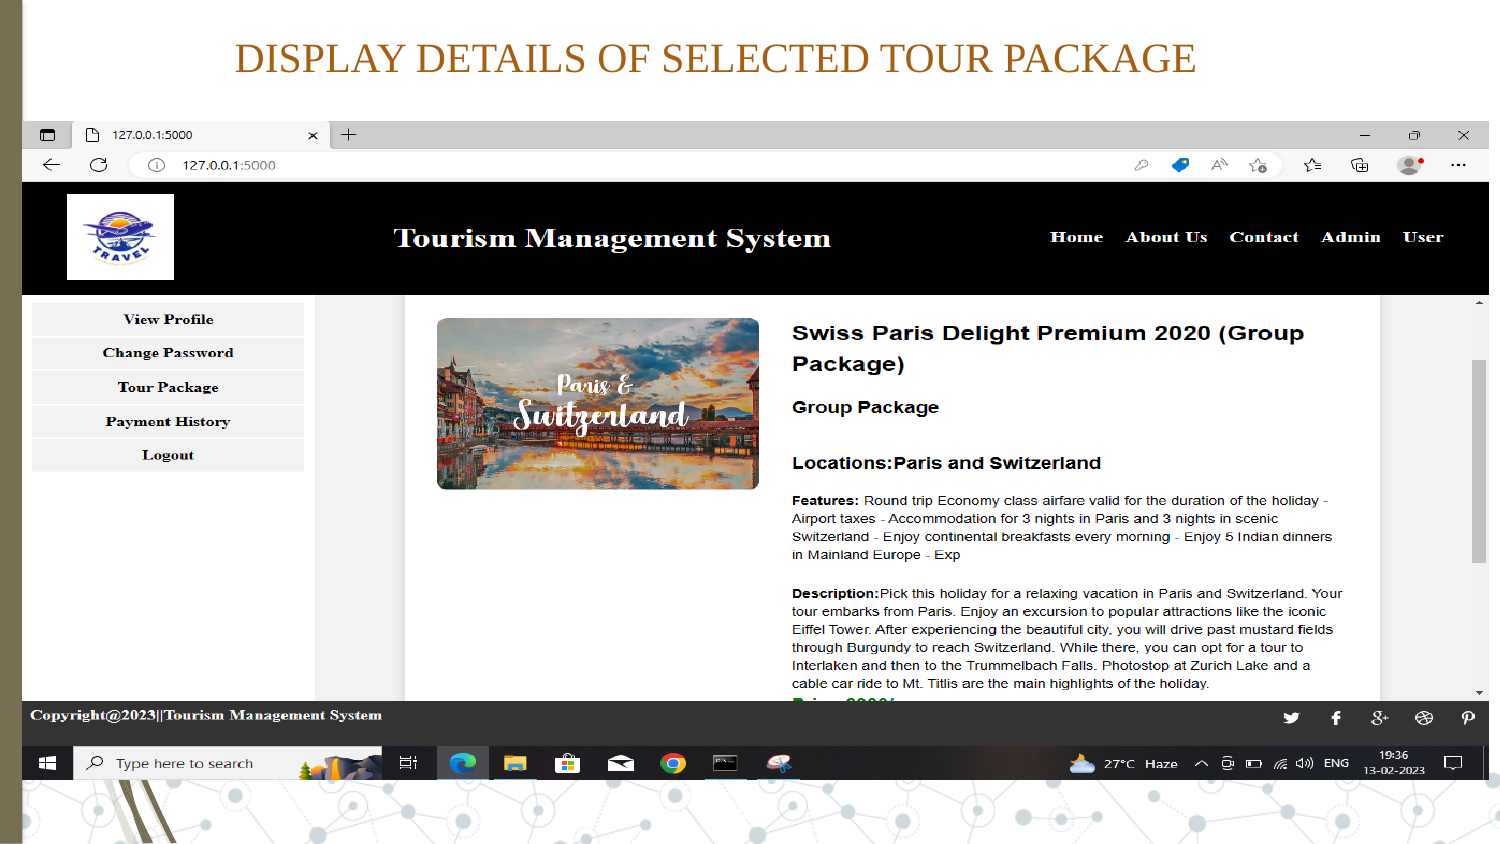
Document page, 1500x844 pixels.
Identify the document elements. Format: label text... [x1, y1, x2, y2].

picture [21, 0, 1500, 780]
list DISPLAY DETAILS OF SELECTED TOUR PACKAGE [22, 16, 1373, 98]
slide_number 46 [0, 779, 1500, 844]
